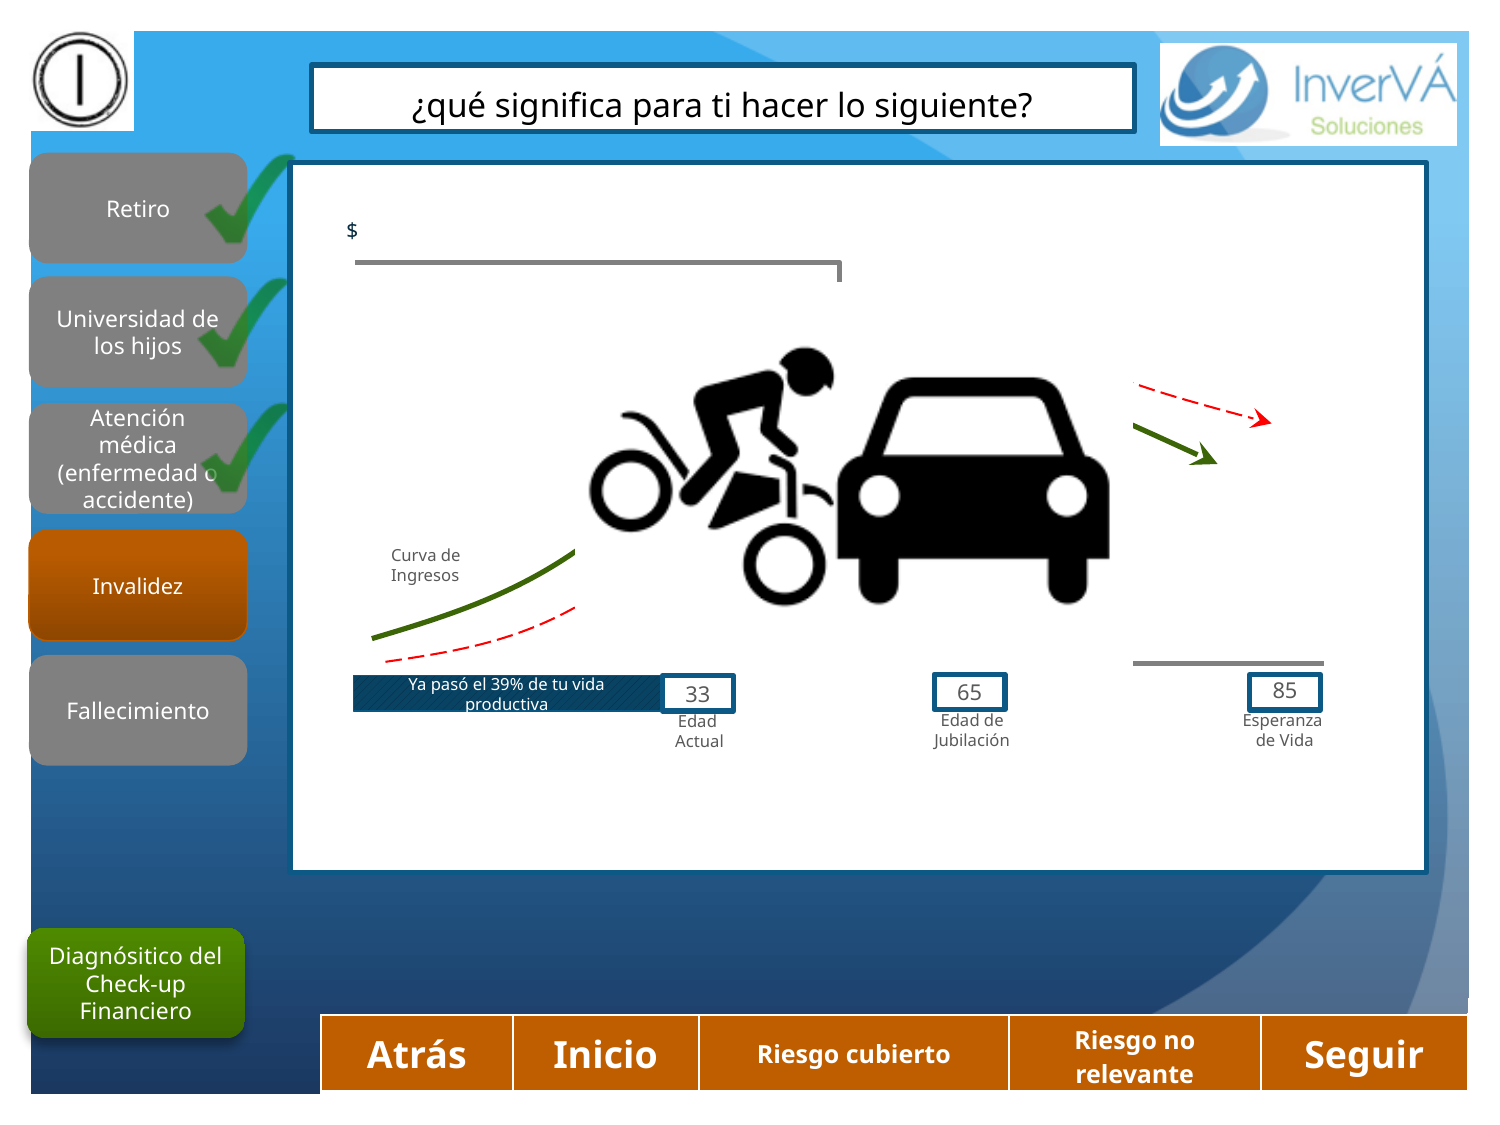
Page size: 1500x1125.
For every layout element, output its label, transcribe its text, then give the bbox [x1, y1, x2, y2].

table_header Riesgo no relevante [1010, 1016, 1260, 1090]
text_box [355, 261, 1325, 665]
text_box Fallecimiento [28, 654, 249, 767]
text_box 65 [932, 672, 1008, 712]
text_box Esperanza de Vida [1227, 702, 1342, 758]
text_box Diagnósitico del Check-up Financiero [26, 927, 246, 1039]
text_box Ya pasó el 39% de tu vida productiva [353, 675, 660, 712]
text_box Edad Actual [660, 703, 739, 759]
text_box Universidad de los hijos [28, 275, 248, 388]
text_box Edad de Jubilación [919, 702, 1025, 758]
text_box ¿qué significa para ti hacer lo siguiente? [309, 62, 1137, 134]
table_header Atrás [322, 1016, 512, 1090]
text_box Retiro [28, 151, 248, 265]
table_header Riesgo cubierto [700, 1016, 1008, 1090]
table_header Seguir [1262, 1016, 1467, 1090]
text_box [287, 160, 1429, 875]
text_box 85 [1247, 672, 1323, 713]
text_box Invalidez [28, 529, 249, 642]
picture [24, 29, 1473, 1094]
text_box Atención médica (enfermedad o accidente) [28, 402, 248, 515]
text_box $ [331, 210, 373, 250]
text_box 33 [660, 673, 736, 714]
table_header Inicio [514, 1016, 698, 1090]
